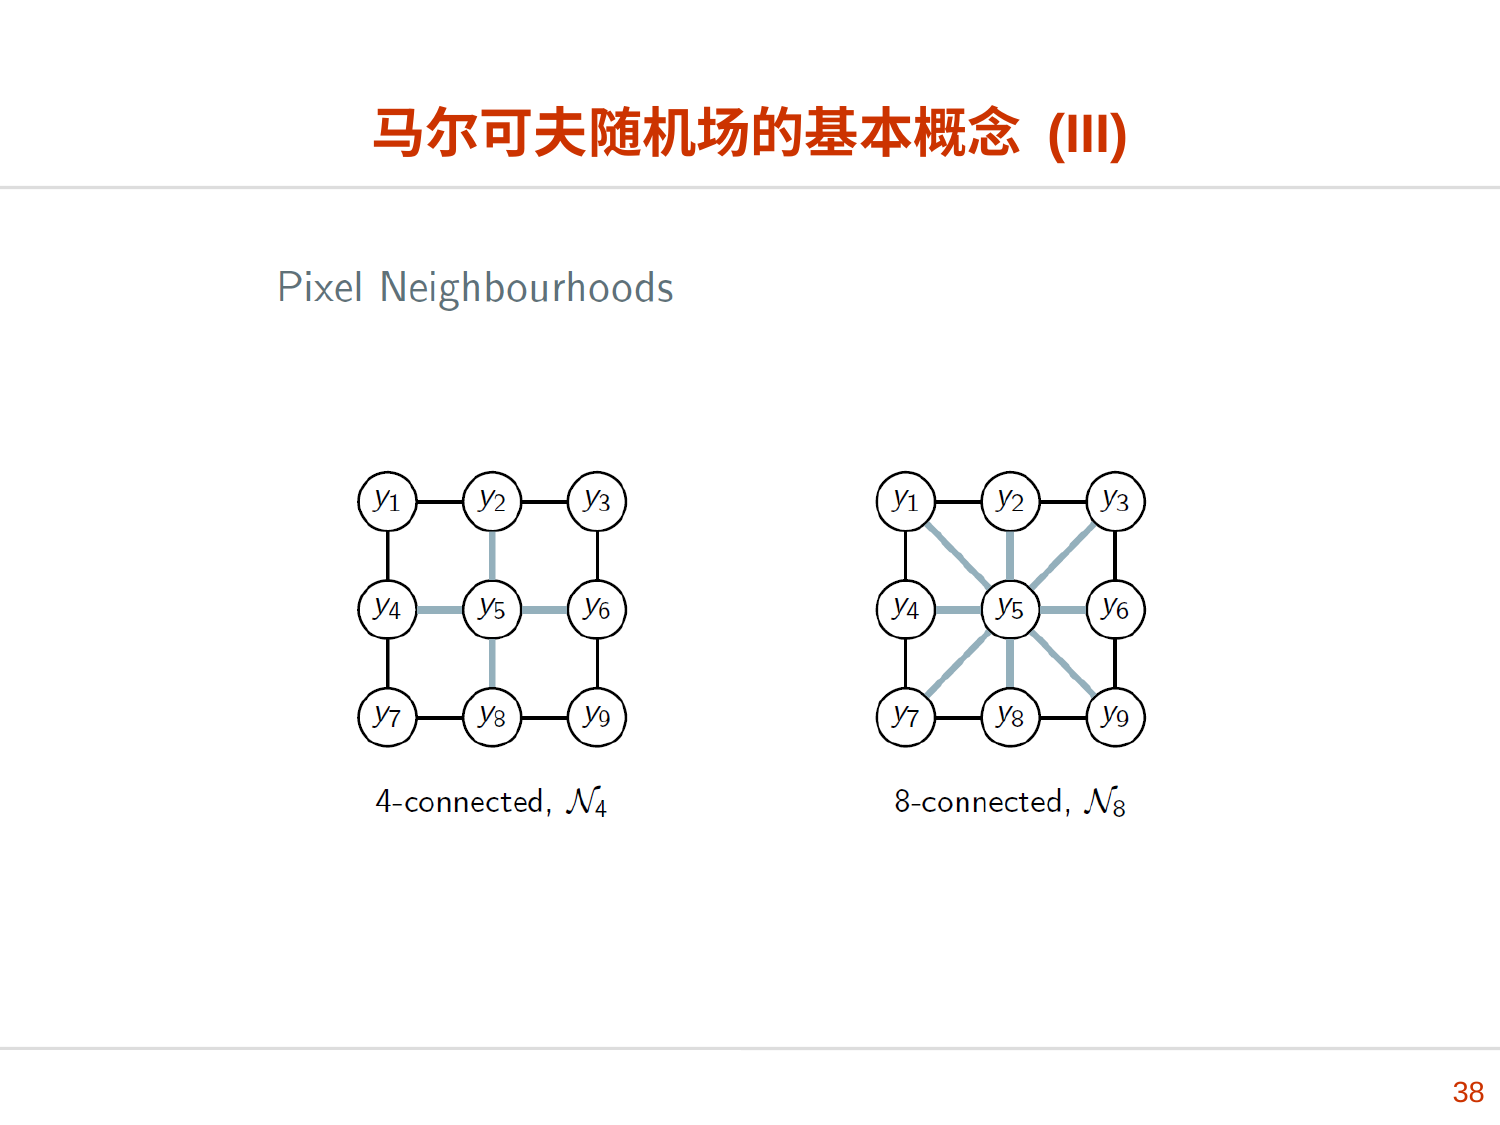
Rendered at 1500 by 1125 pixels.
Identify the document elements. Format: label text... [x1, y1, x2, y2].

slide_number 38 [1149, 1065, 1500, 1104]
picture [219, 257, 1281, 868]
title 马尔可夫随机场的基本概念 (III) [75, 91, 1425, 182]
